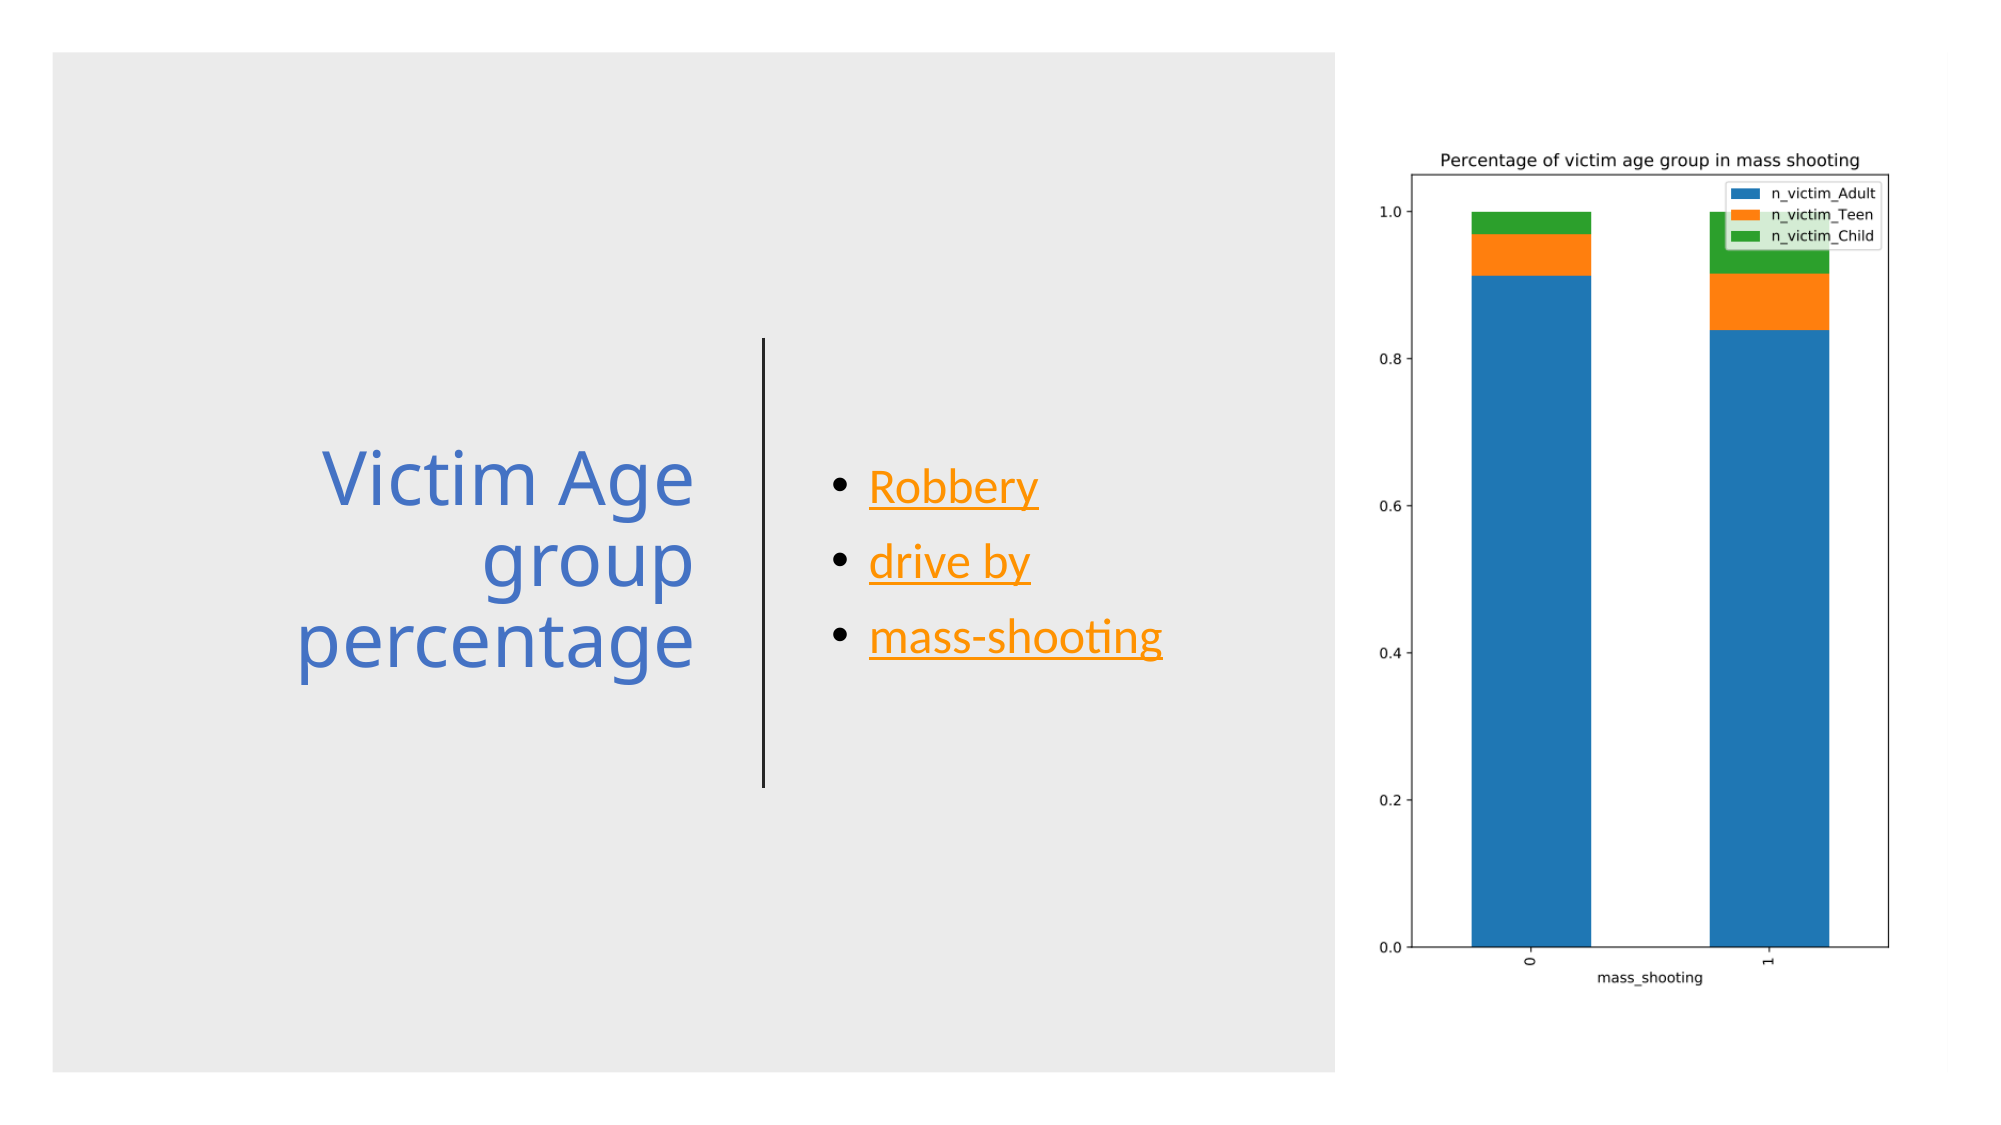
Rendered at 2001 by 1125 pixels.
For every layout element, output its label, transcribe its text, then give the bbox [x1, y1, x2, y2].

text_box [52, 51, 1948, 1073]
picture [1335, 52, 1948, 1073]
list Robbery drive by mass-shooting [816, 158, 1206, 967]
title Victim Age group percentage [137, 158, 711, 967]
